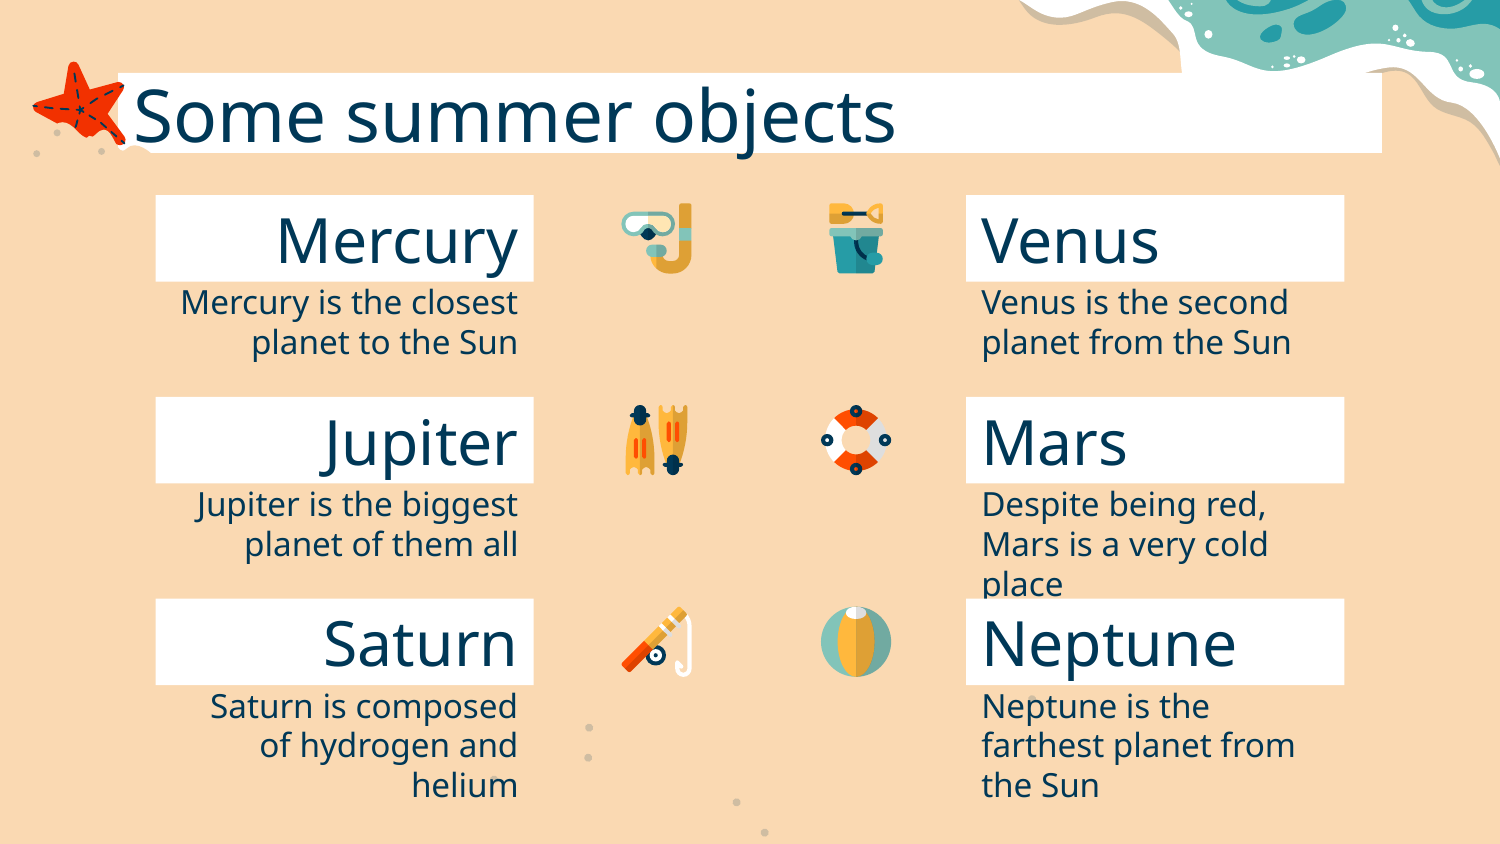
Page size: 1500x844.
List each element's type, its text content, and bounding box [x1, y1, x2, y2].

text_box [10, 61, 160, 165]
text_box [829, 203, 884, 274]
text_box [621, 203, 692, 274]
title Mercury [155, 195, 534, 266]
title Mars [966, 396, 1345, 484]
subtitle Jupiter is the biggest planet of them all [155, 468, 534, 571]
subtitle Despite being red, Mars is a very cold place [966, 484, 1345, 571]
table_header [996, 773, 1000, 796]
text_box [820, 606, 892, 678]
subtitle Neptune is the farthest planet from the Sun [966, 669, 1345, 773]
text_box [625, 404, 688, 476]
title Some summer objects [164, 72, 1382, 153]
table_header [414, 773, 418, 796]
title Venus [966, 195, 1345, 266]
title Saturn [155, 598, 534, 669]
subtitle Mercury is the closest planet to the Sun [155, 266, 534, 370]
title Jupiter [155, 396, 534, 468]
subtitle Saturn is composed of hydrogen and helium [155, 669, 534, 773]
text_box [820, 404, 892, 476]
subtitle Venus is the second planet from the Sun [966, 266, 1345, 370]
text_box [621, 606, 692, 678]
title Neptune [966, 598, 1345, 669]
table_header [737, 153, 752, 159]
